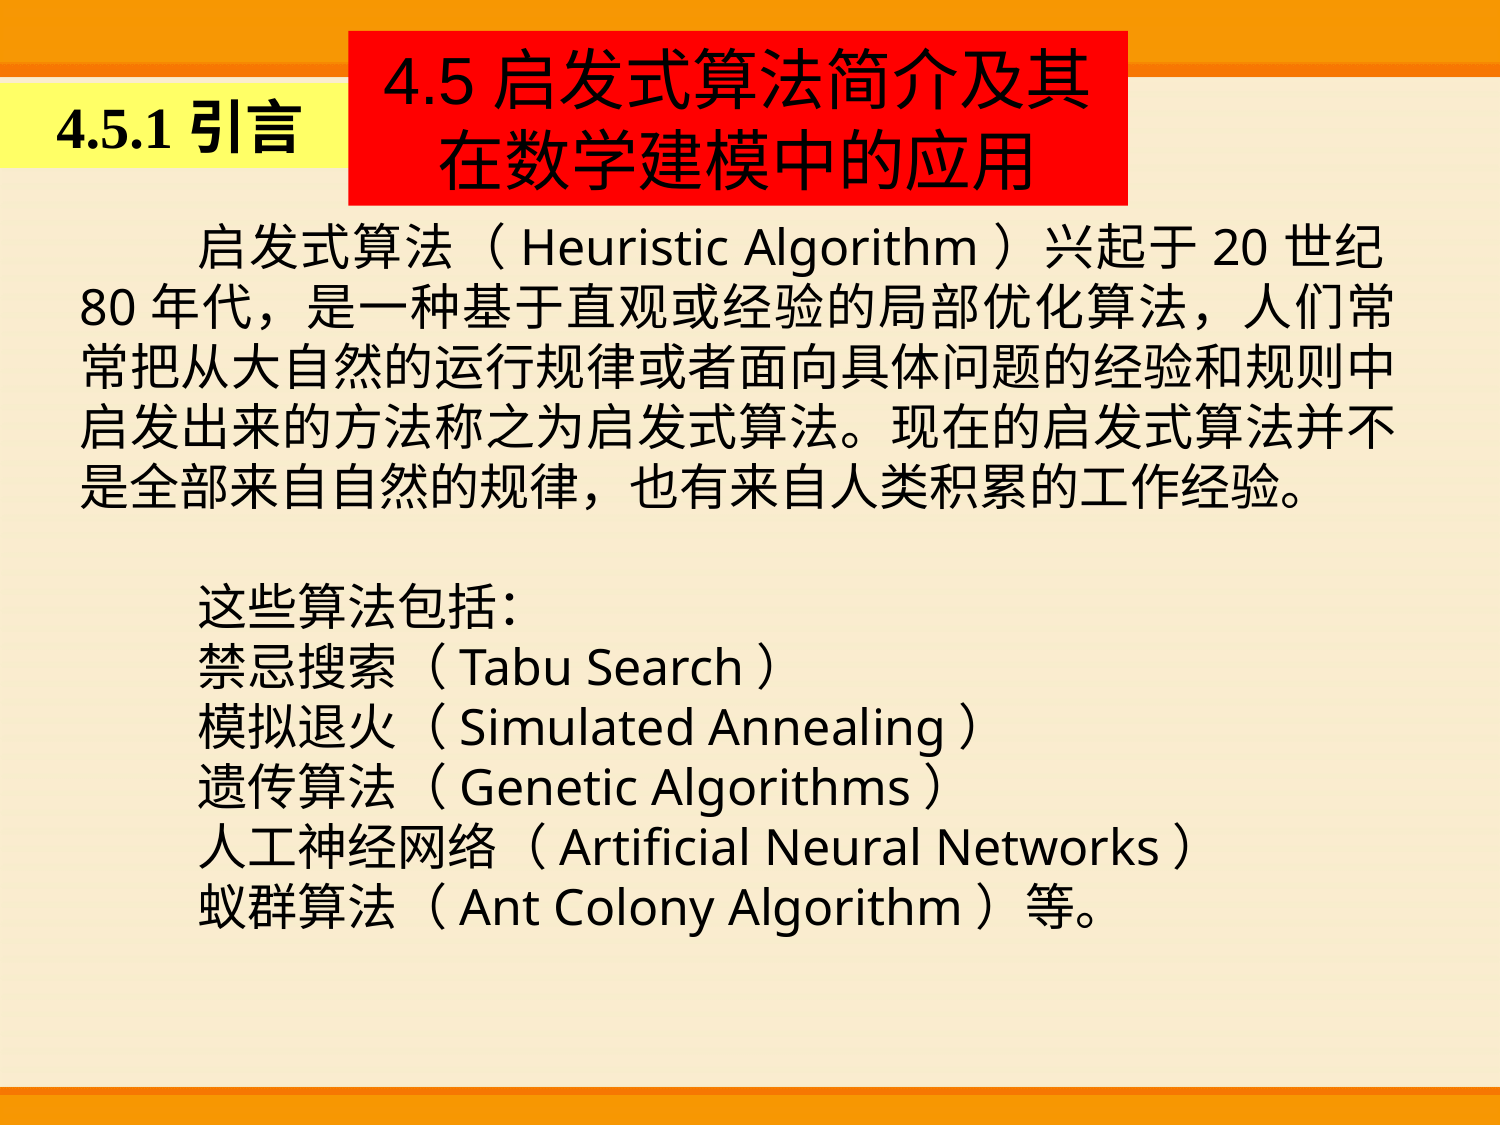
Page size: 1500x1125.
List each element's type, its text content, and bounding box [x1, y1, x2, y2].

text_box 4.5.1引言 [0, 83, 348, 168]
picture [0, 0, 1500, 1125]
text_box 4.5启发式算法简介及其在数学建模中的应用 [348, 30, 1128, 206]
text_box 启发式算法（Heuristic Algorithm）兴起于20世纪80年代，是一种基于直观或经验的局部优化算法，人们常常把从大自然的运行规律或者面向具体问题的经验和规则中启发出来的方法称之为启发式算法。现在的启发式算法并不是全部来自自然的规律，也有来自人类积累的工作经验。 这些算法包括： 禁忌搜索（Tabu Search） 模拟退火（Simulated Annealing） 遗传算法（Genetic Algorithms） 人工神经网络（Artiﬁcial Neural Networks） 蚁群算法（Ant Colony Algorithm）等。 [64, 208, 1412, 943]
